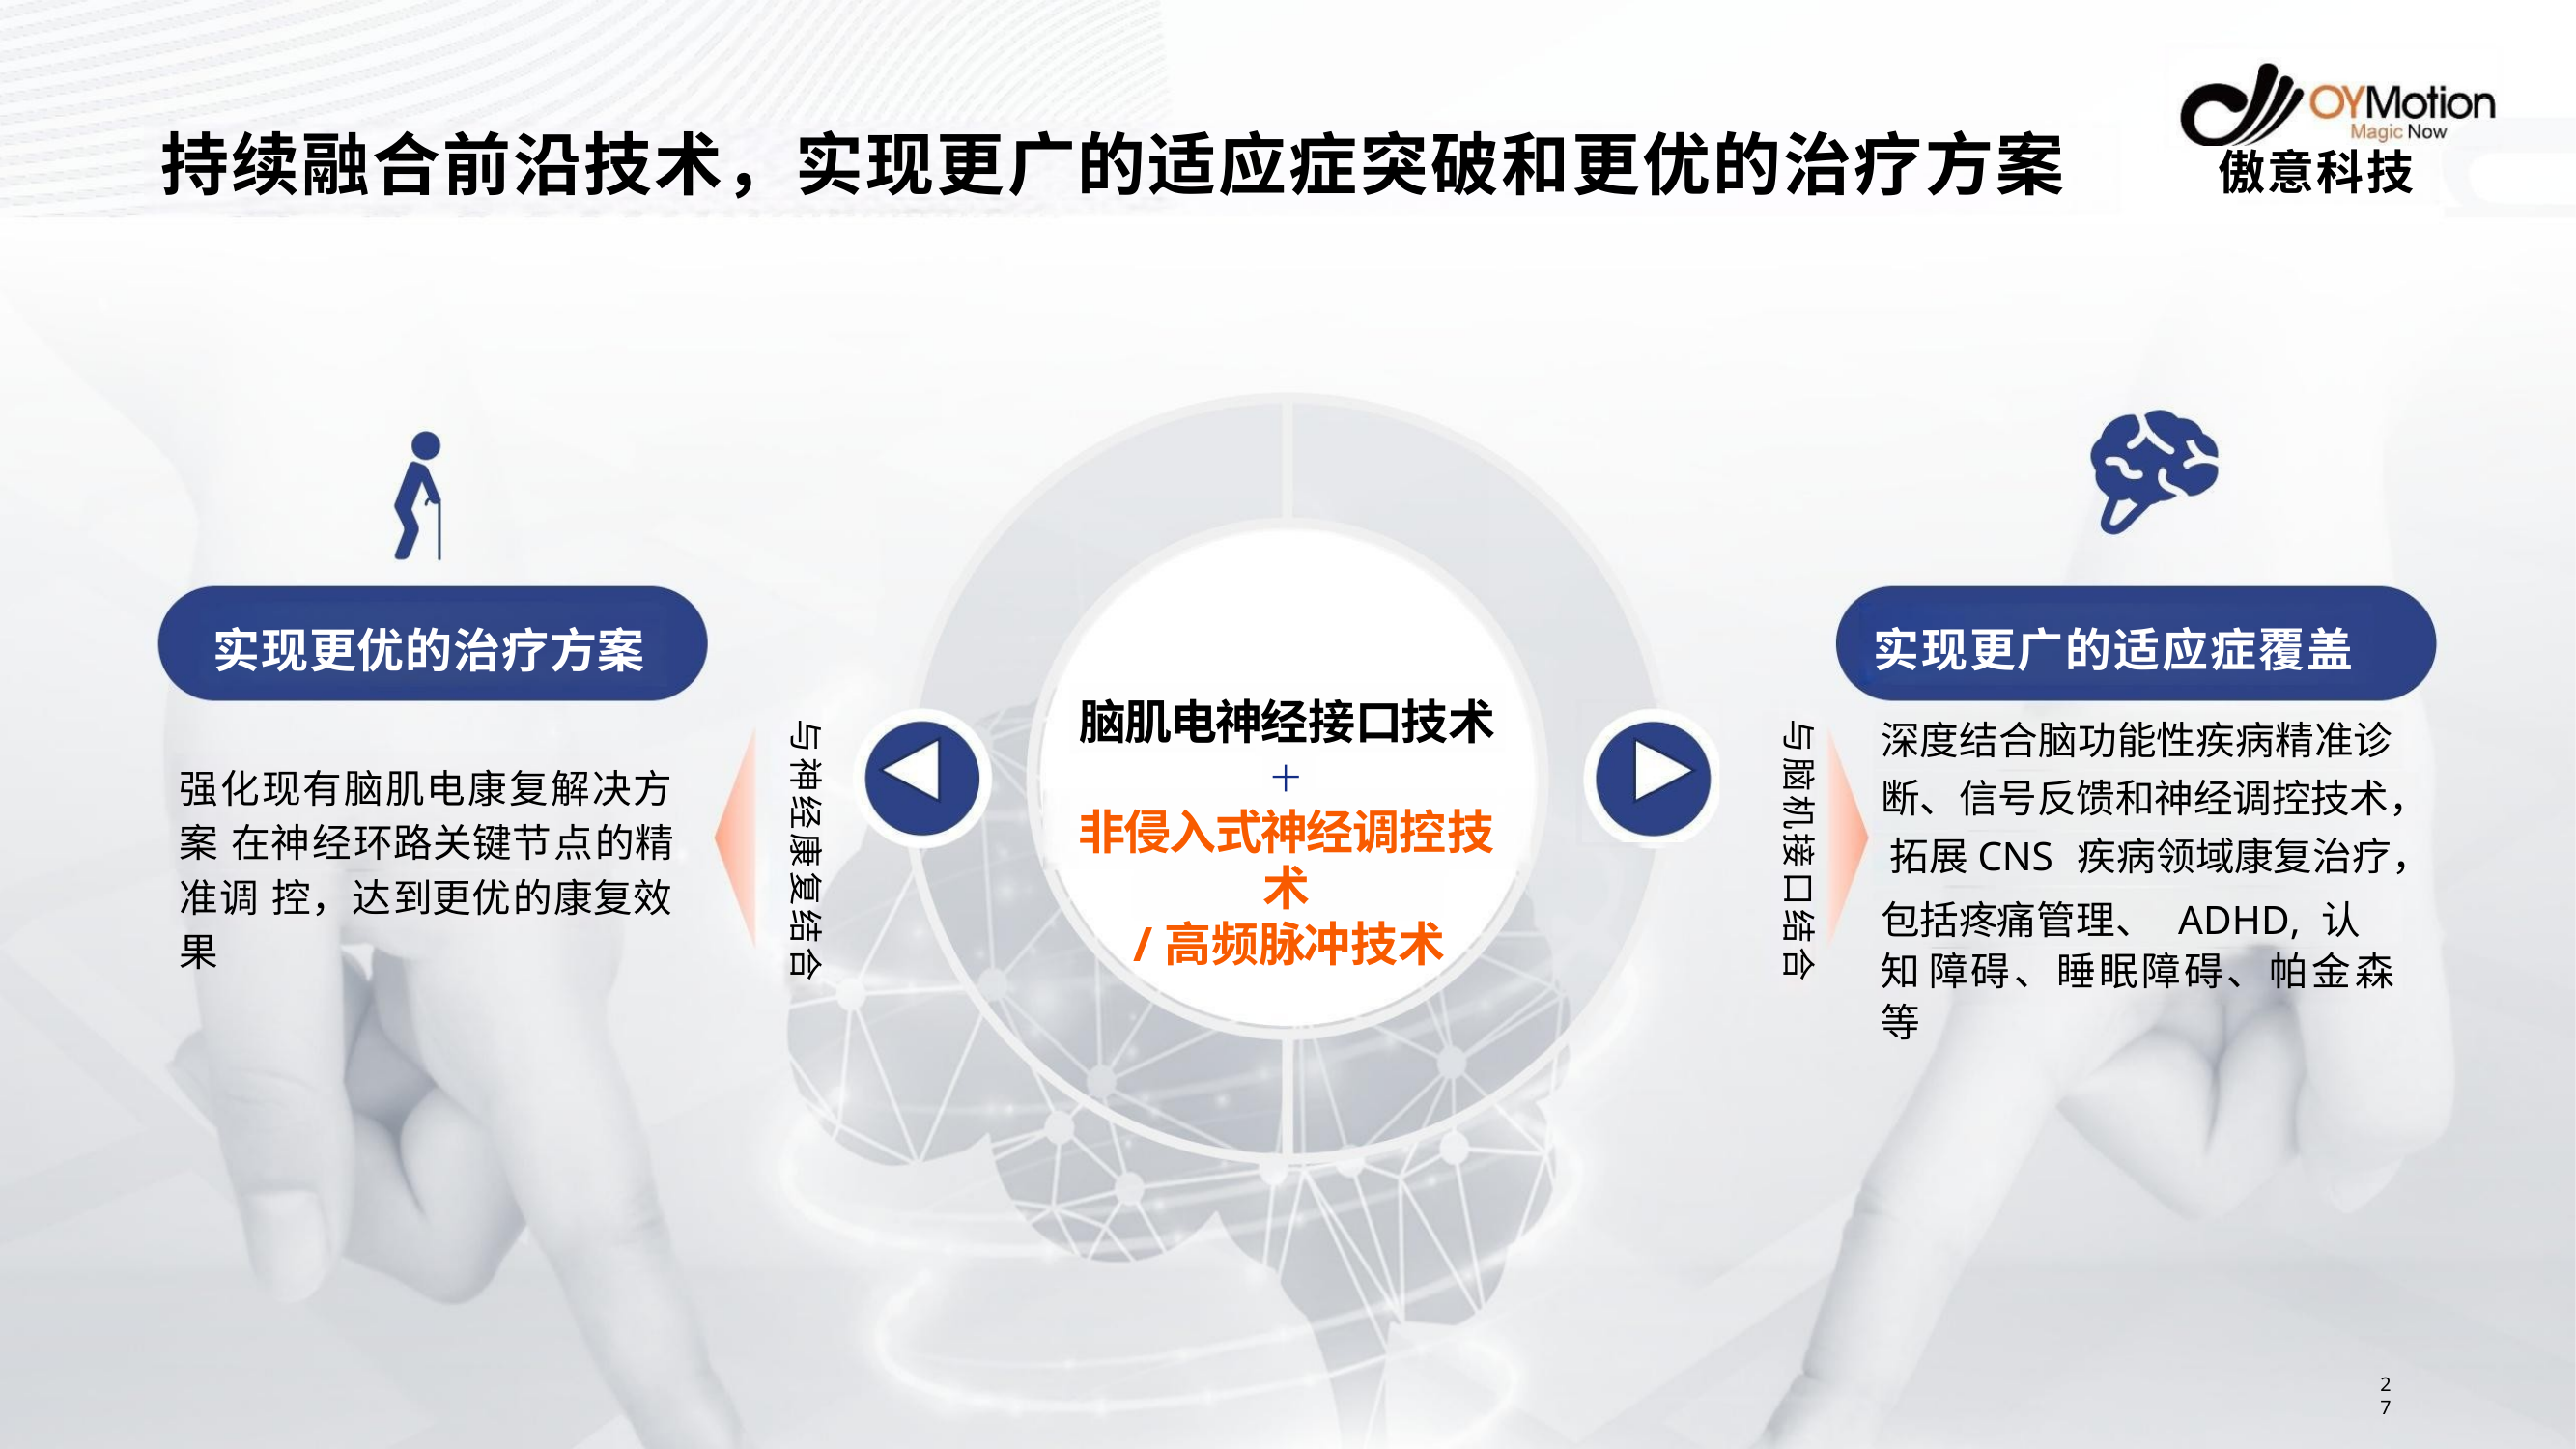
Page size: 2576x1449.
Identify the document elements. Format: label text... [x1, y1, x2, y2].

text_box 与脑机接口结合 [1769, 718, 1808, 984]
text_box [2078, 397, 2230, 538]
text_box 深度结合脑功能性疾病精准诊 断、信号反馈和神经调控技术， 拓展CNS 疾病领域康复治疗， 包括疼痛管理、 ADHD, 认知 障碍、睡眠障碍、帕金森等 [1879, 699, 2427, 1045]
text_box 脑肌电神经接口技术 十 非侵入式神经调控技术 /高频脉冲技术 [1055, 672, 1519, 972]
text_box 27 [2378, 1370, 2402, 1419]
text_box 实现更优的治疗方案 [211, 618, 649, 678]
text_box 傲意科技 [2216, 140, 2418, 200]
text_box 与神经康复结合 [776, 718, 815, 984]
text_box 实现更广的适应症覆盖 [1871, 618, 2357, 676]
picture [0, 0, 2576, 1449]
text_box 强化现有脑肌电康复解决方案 在神经环路关键节点的精准调 控，达到更优的康复效果 [177, 752, 673, 975]
title 持续融合前沿技术，实现更广的适应症突破和更优的治疗方案 [158, 119, 2078, 364]
text_box [1581, 703, 1720, 842]
